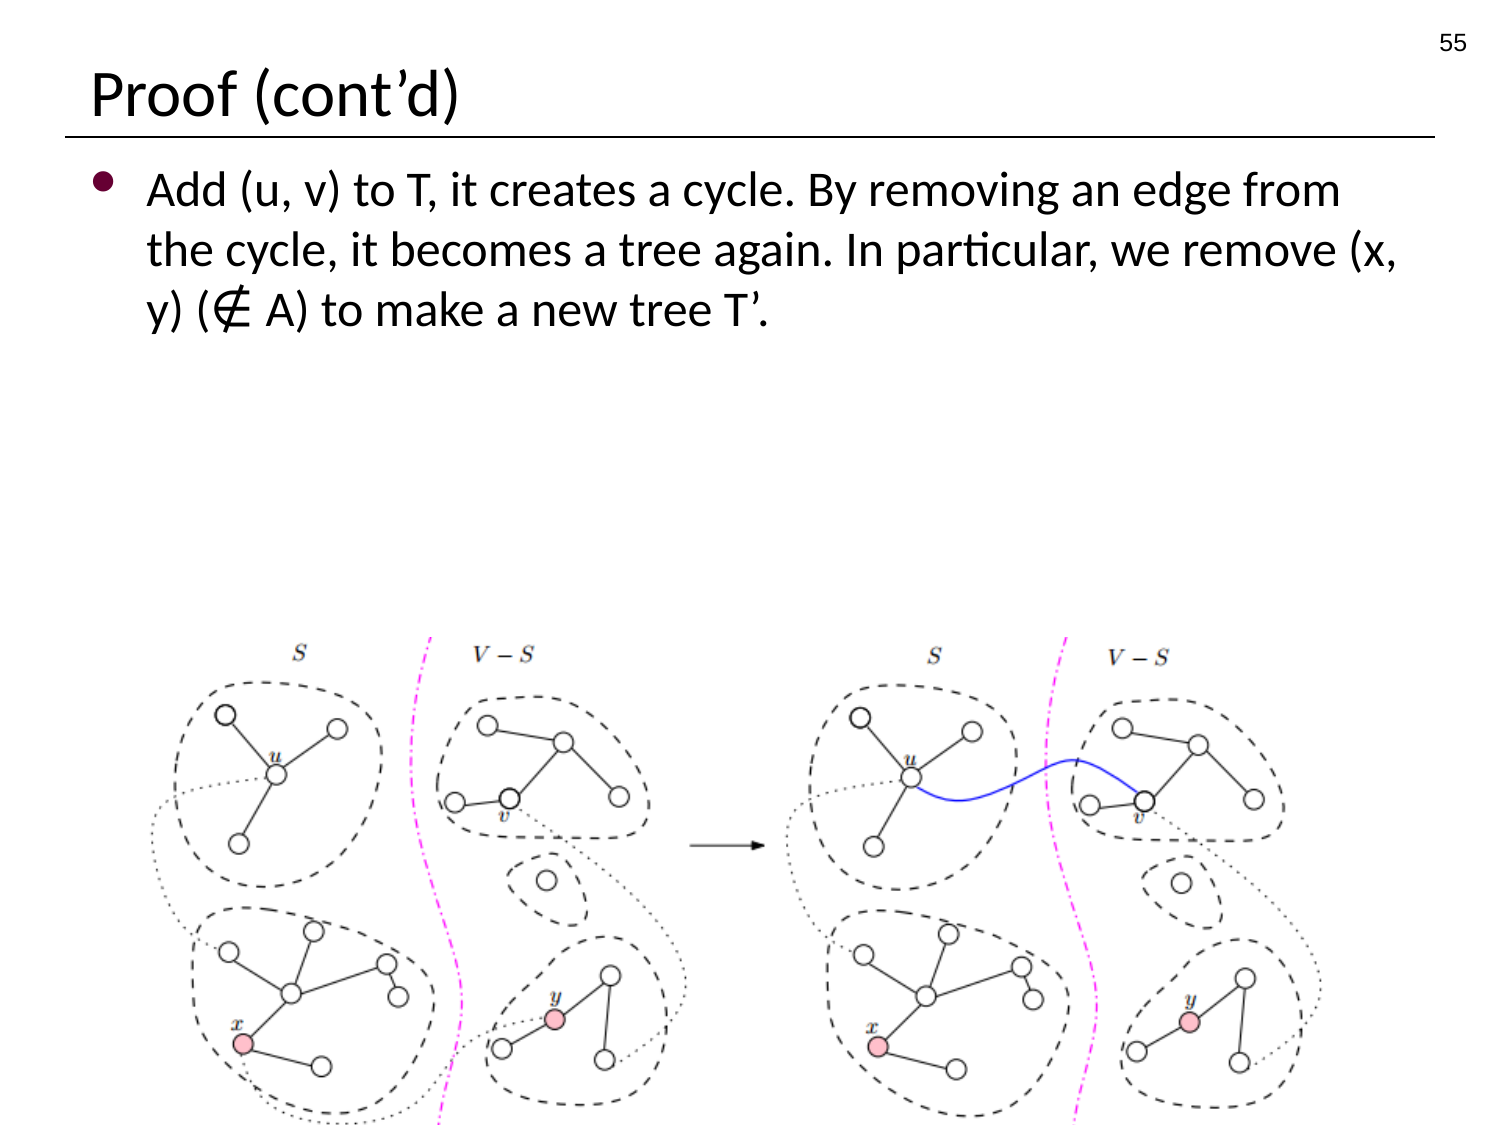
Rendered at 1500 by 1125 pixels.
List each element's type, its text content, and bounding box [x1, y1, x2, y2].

slide_number 55 [1131, 18, 1483, 62]
picture [147, 637, 1353, 1125]
title Proof (cont’d) [75, 20, 1425, 138]
list Add (u, v) to T, it creates a cycle. By removing an edge from the cycle, it becomes a tree again. In particular, we remove (x, y) (∉ A) to make a new tree T’. [75, 148, 1425, 1094]
